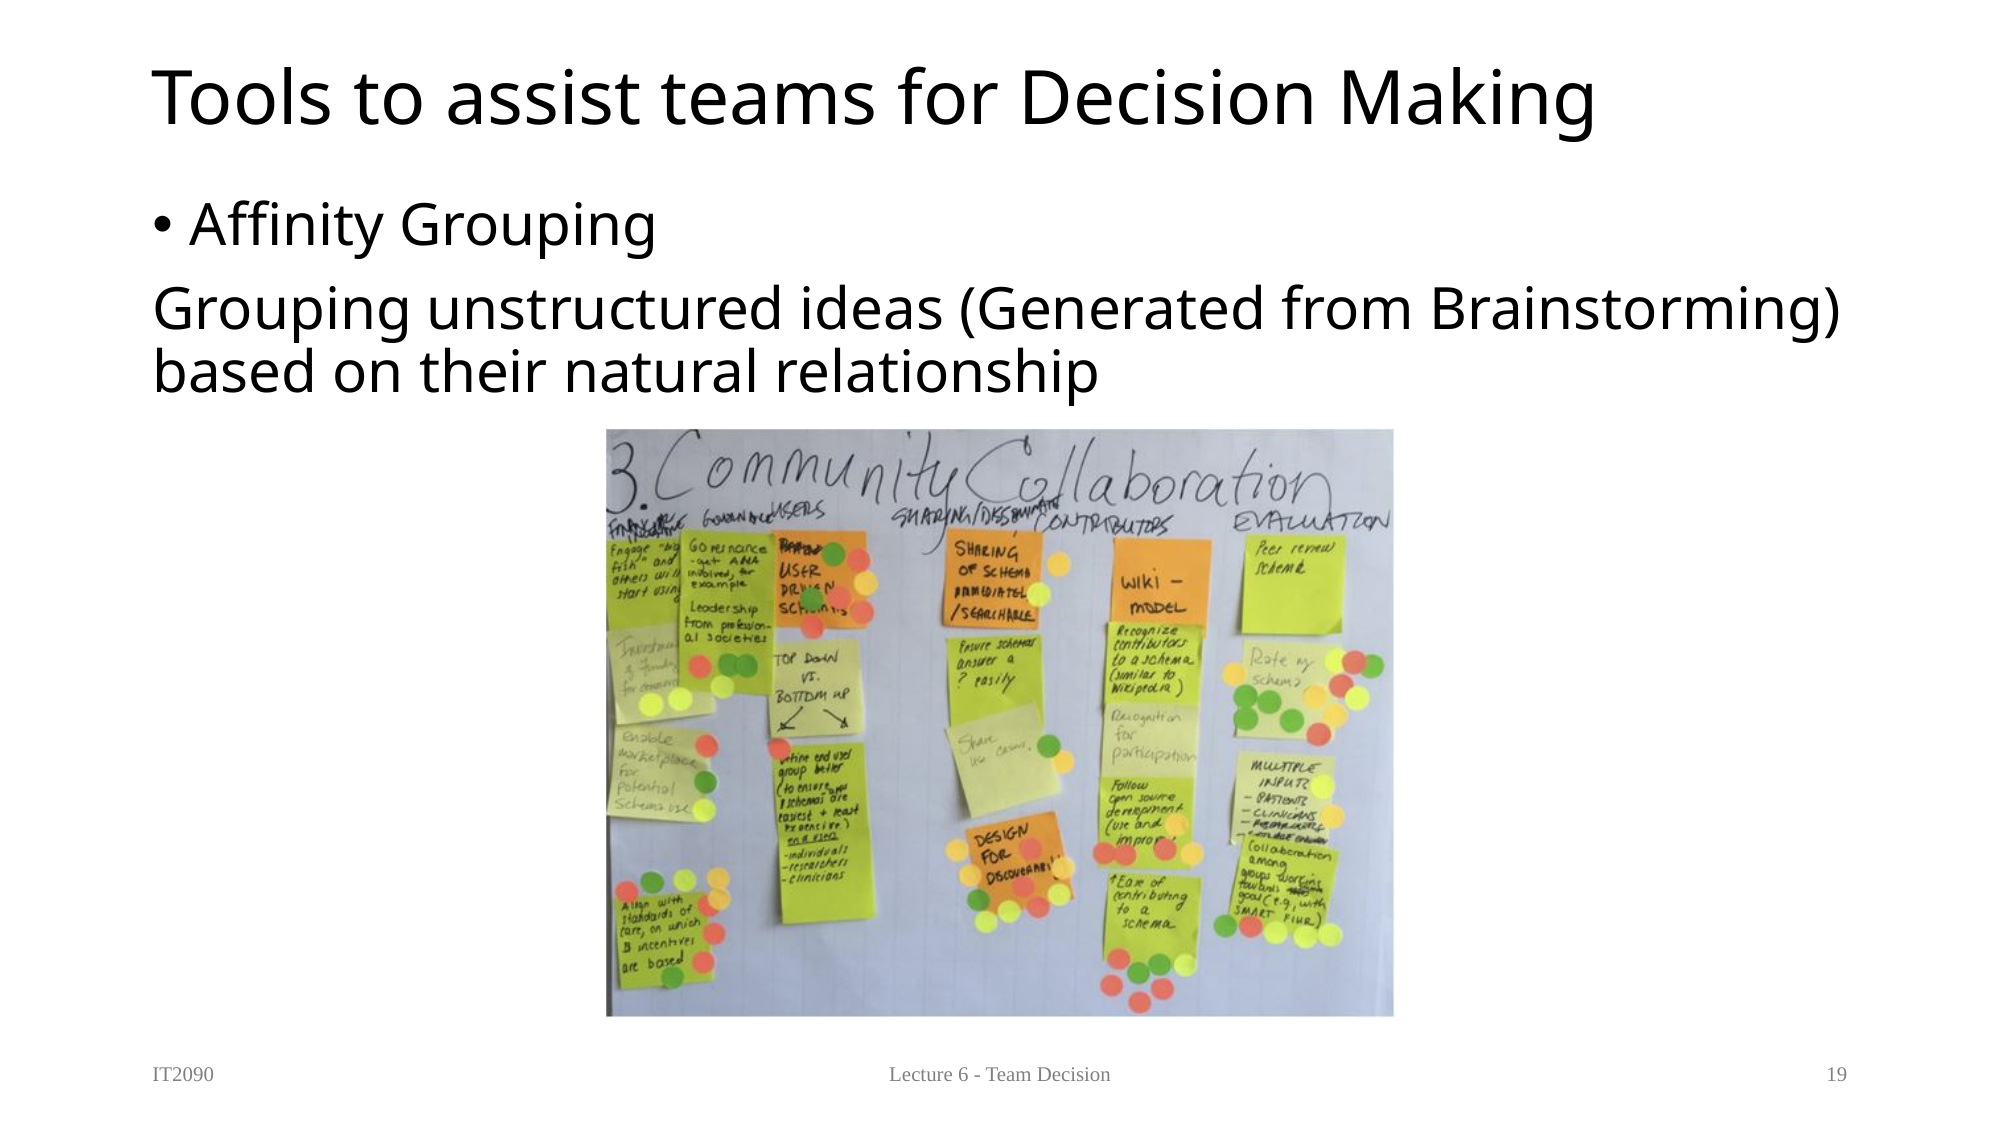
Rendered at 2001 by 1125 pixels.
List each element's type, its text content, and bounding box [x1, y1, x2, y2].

footer Lecture 6 - Team Decision [662, 1042, 1338, 1103]
slide_number IT2090 [137, 1042, 588, 1103]
title Tools to assist teams for Decision Making [136, 47, 1862, 153]
list Affinity Grouping Grouping unstructured ideas (Generated from Brainstorming) based on their natural relationship [137, 187, 1863, 902]
picture [604, 428, 1395, 1018]
slide_number 19 [1412, 1042, 1863, 1103]
